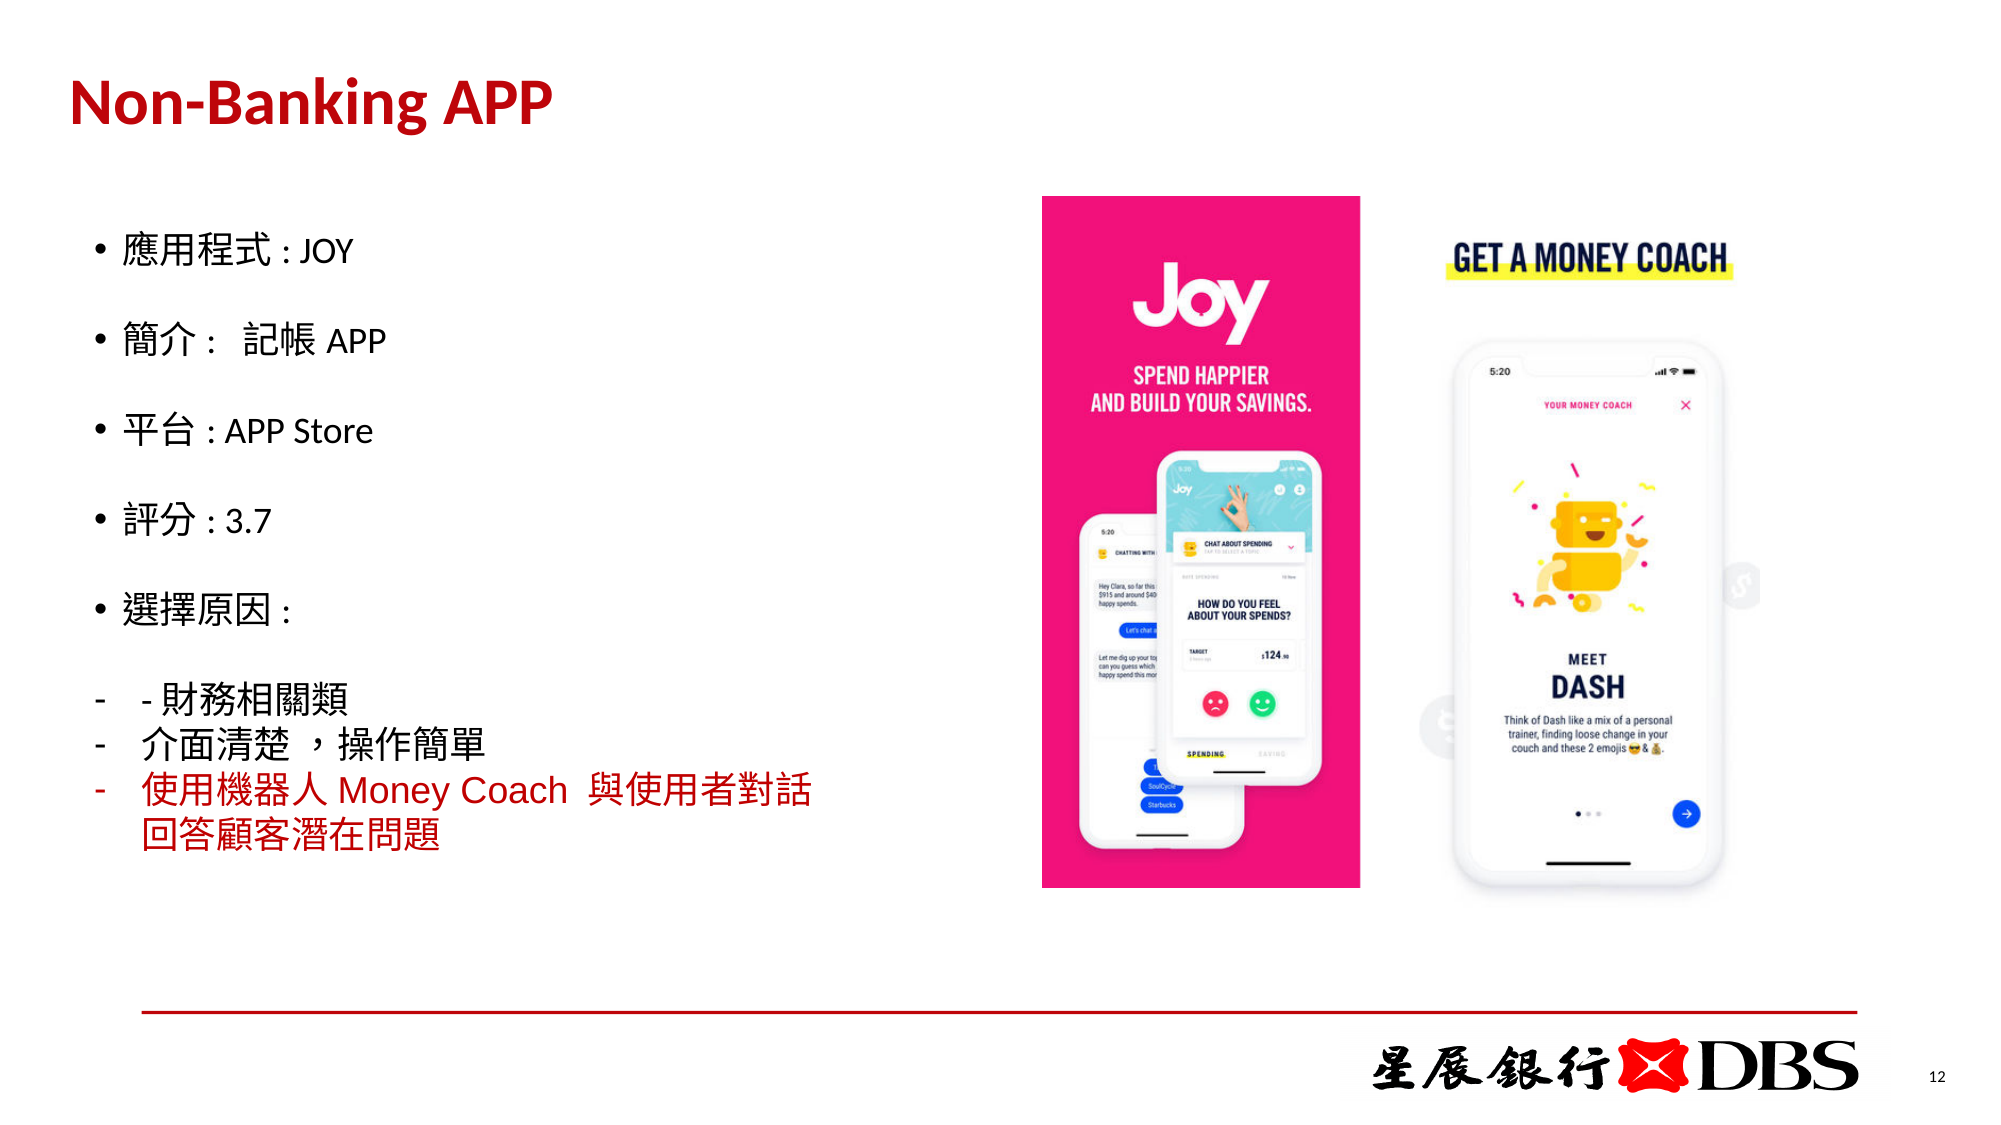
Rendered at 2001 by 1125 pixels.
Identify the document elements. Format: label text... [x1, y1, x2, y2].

title Non-Banking APP [54, 50, 1961, 144]
picture [1041, 196, 1362, 888]
slide_number 12 [1727, 1044, 1961, 1108]
text_box 應用程式: JOY 簡介: 記帳APP 平台: APP Store 評分: 3.7 選擇原因: -財務相關類 介面清楚 ，操作簡單 使用機器人Money Coach 與使用者對話回答顧客潛在問題 [79, 218, 854, 909]
picture [1417, 196, 1761, 938]
picture [1340, 1026, 1891, 1102]
